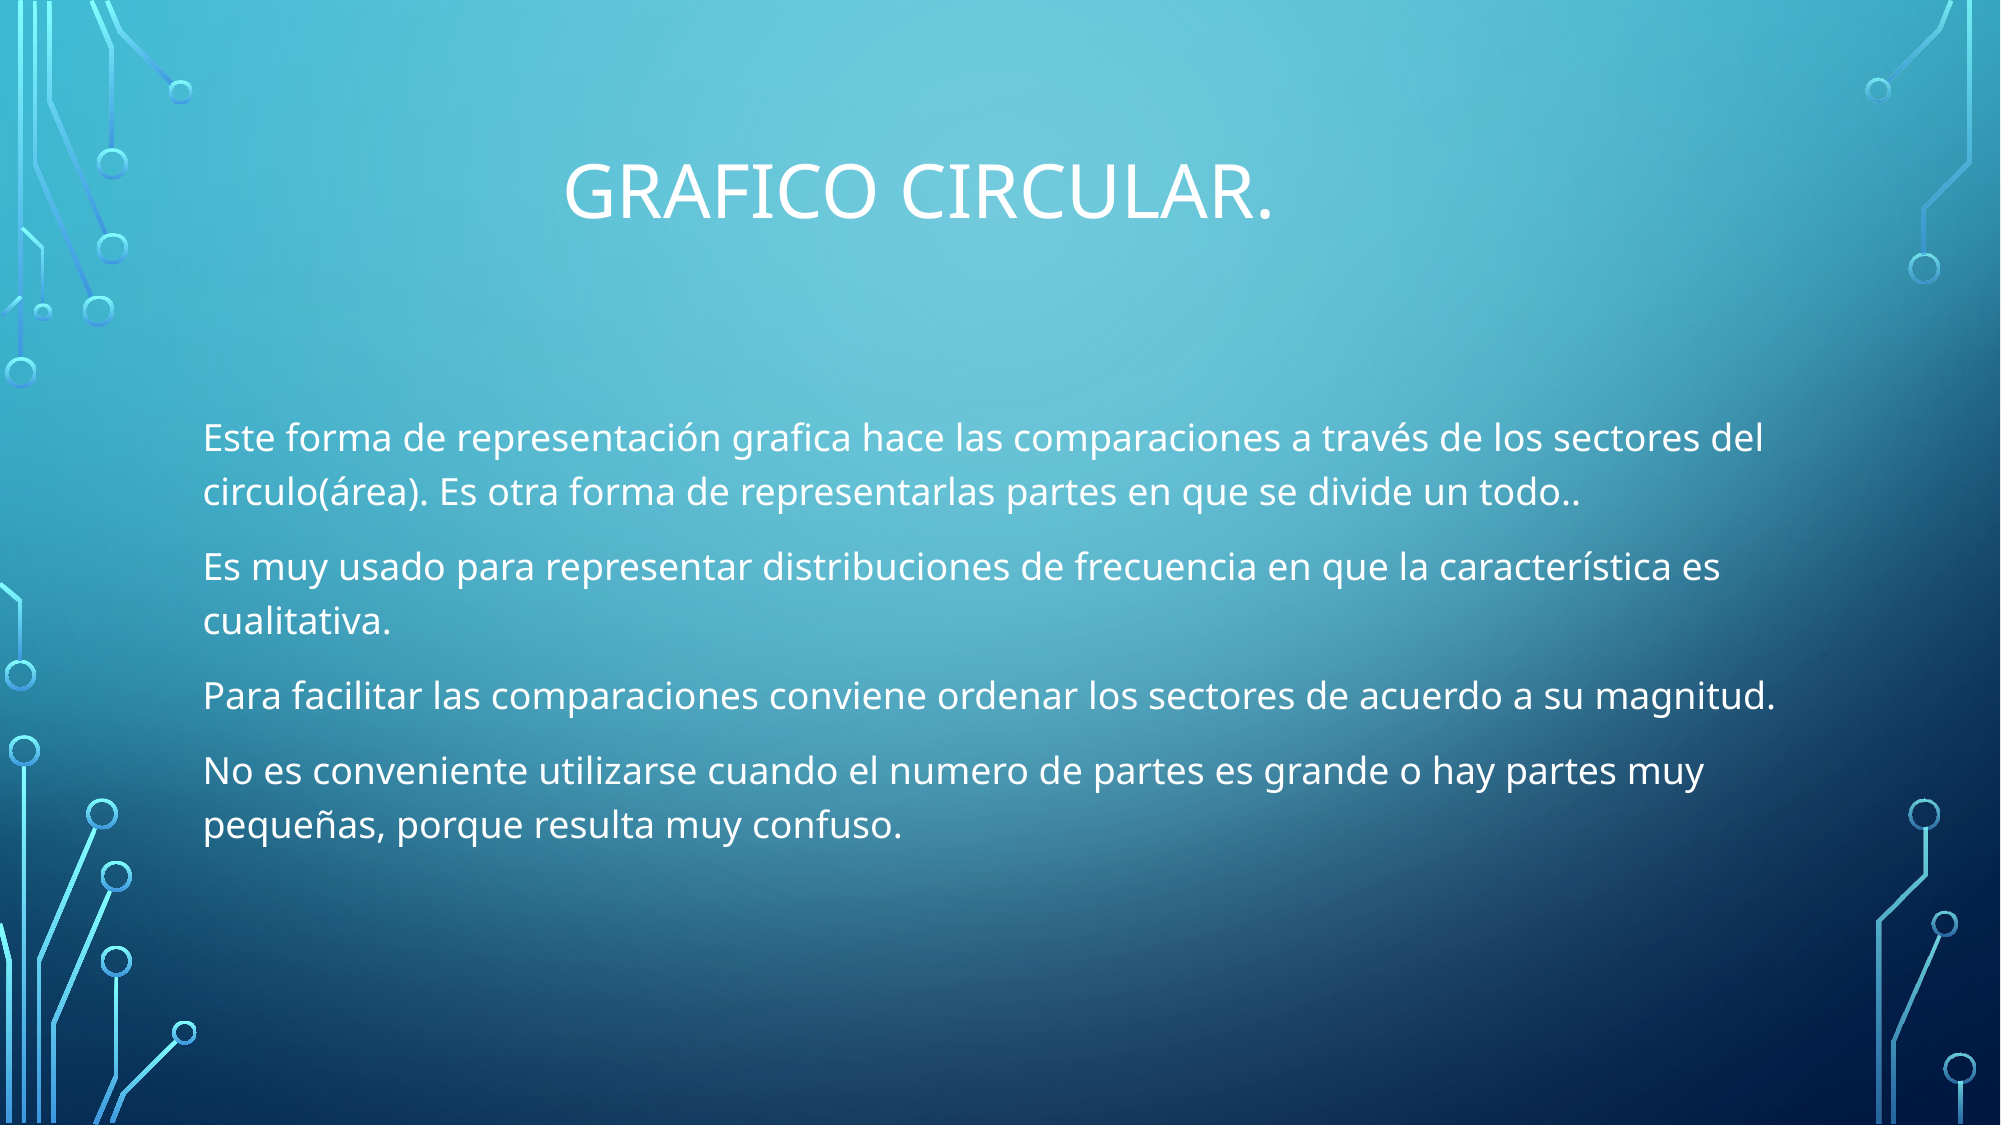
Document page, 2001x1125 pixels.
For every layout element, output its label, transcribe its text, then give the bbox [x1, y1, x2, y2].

text_box Grafico circular. [356, 115, 1482, 243]
text_box Este forma de representación grafica hace las comparaciones a través de los sectores del circulo(área). Es otra forma de representarlas partes en que se divide un todo.. Es muy usado para representar distribuciones de frecuencia en que la característica es cualitativa. Para facilitar las comparaciones conviene ordenar los sectores de acuerdo a su magnitud. No es conveniente utilizarse cuando el numero de partes es grande o hay partes muy pequeñas, porque resulta muy confuso. [187, 397, 1813, 882]
